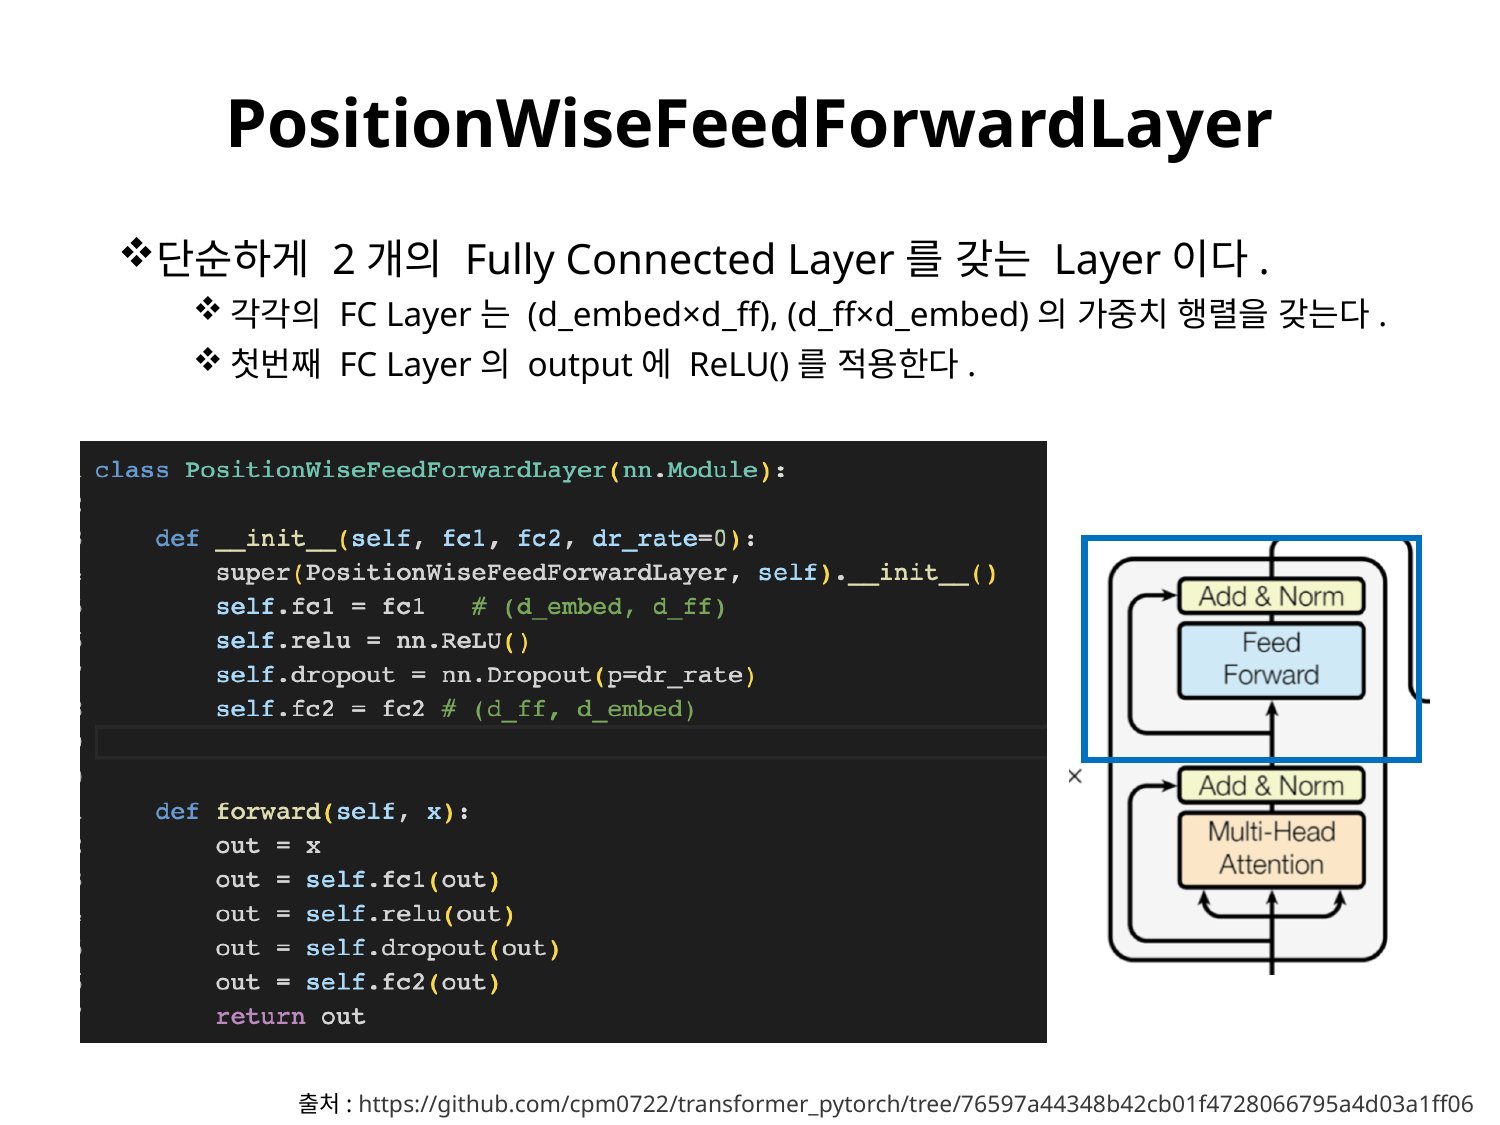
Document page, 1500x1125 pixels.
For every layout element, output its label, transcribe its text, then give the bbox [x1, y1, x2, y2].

list 단순하게 2개의 Fully Connected Layer를 갖는 Layer이다. 각각의 FC Layer는 (d_embed×d_ff), (d_ff×d_embed)의 가중치 행렬을 갖는다. 첫번째 FC Layer의 output에 ReLU()를 적용한다. [103, 224, 1420, 1014]
picture [1068, 537, 1430, 975]
title PositionWiseFeedForwardLayer [103, 59, 1397, 193]
text_box 출처: https://github.com/cpm0722/transformer_pytorch/tree/76597a44348b42cb01f4728066795a4d03a1ff06 [283, 1082, 1491, 1125]
picture [80, 441, 1047, 1043]
